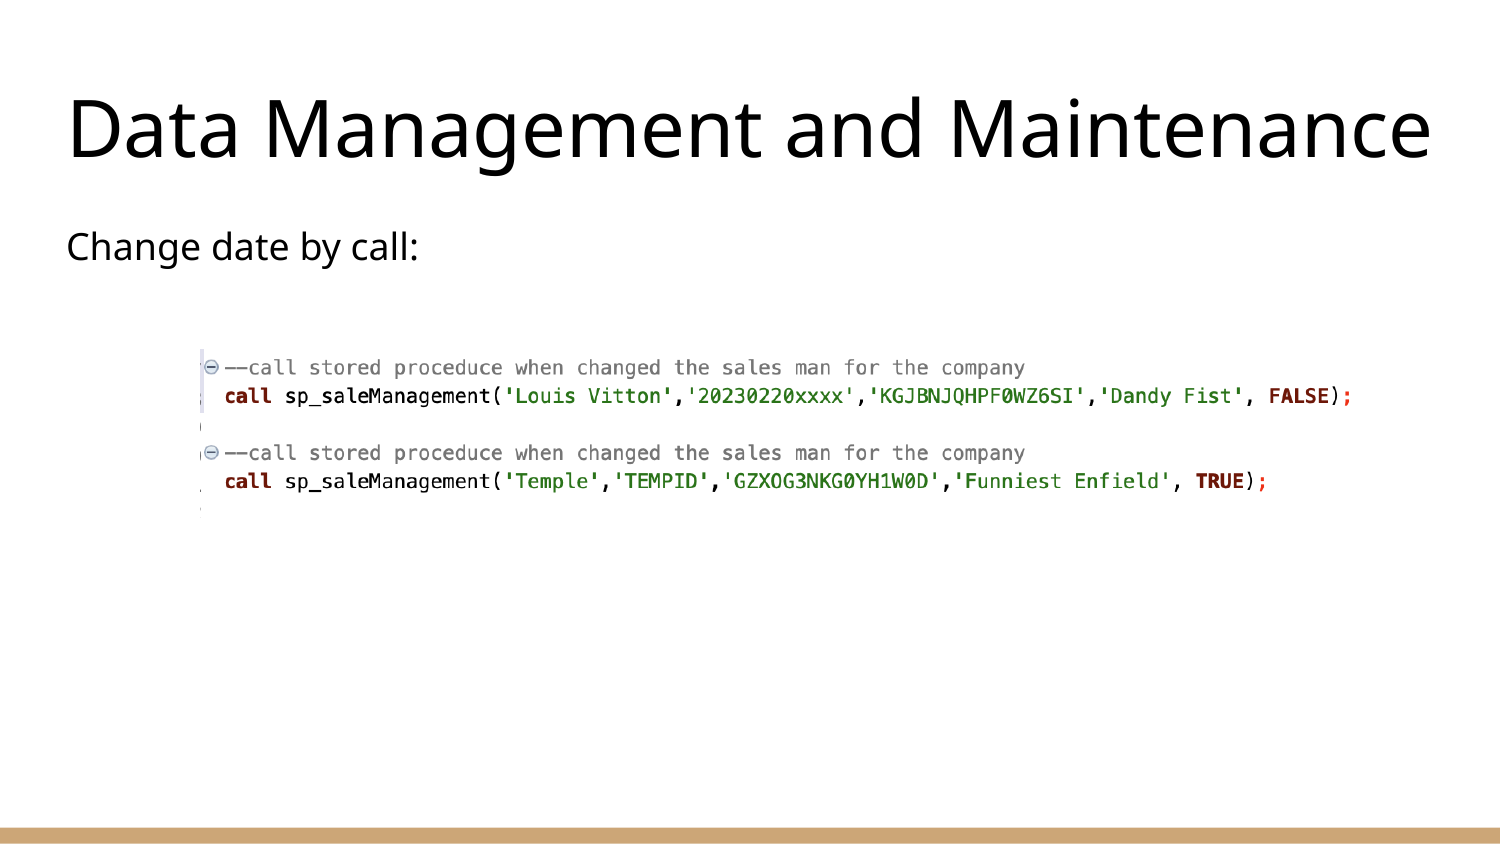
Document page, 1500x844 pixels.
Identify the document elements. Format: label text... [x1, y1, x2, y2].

list Change date by call: [51, 200, 1449, 752]
title Data Management and Maintenance [51, 51, 1449, 189]
picture [199, 349, 1367, 519]
